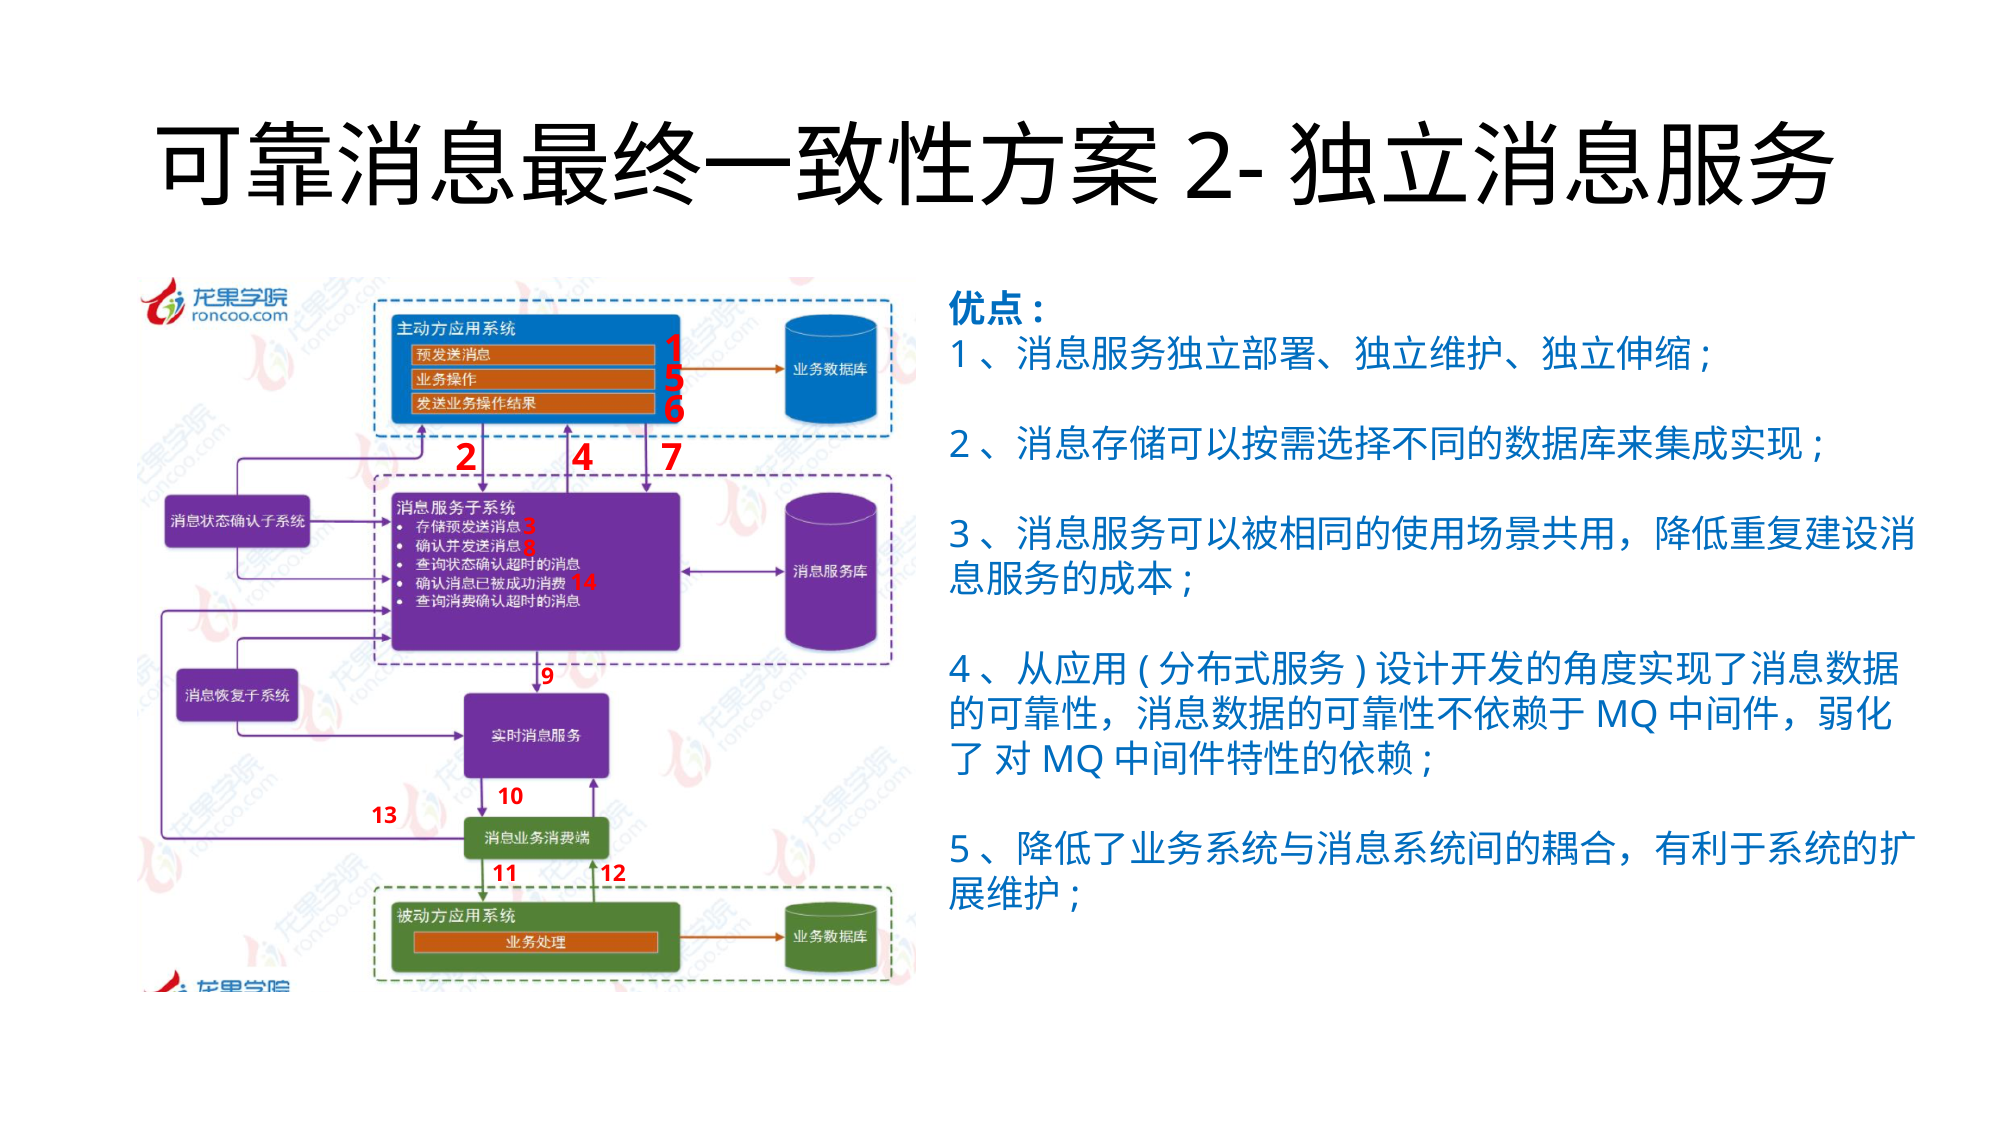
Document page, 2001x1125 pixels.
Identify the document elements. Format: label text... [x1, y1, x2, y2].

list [137, 277, 916, 992]
title 可靠消息最终一致性方案2-独立消息服务 [137, 59, 1863, 278]
text_box 优点: 1、消息服务独立部署、独立维护、独立伸缩; 2、消息存储可以按需选择不同的数据库来集成实现; 3、消息服务可以被相同的使用场景共用，降低重复建设消 息服务的成本; 4、从应用(分布式服务)设计开发的角度实现了消息数据 的可靠性，消息数据的可靠性不依赖于MQ中间件，弱化了 对MQ中间件特性的依赖; 5、降低了业务系统与消息系统间的耦合，有利于系统的扩 展维护; [934, 277, 1935, 922]
